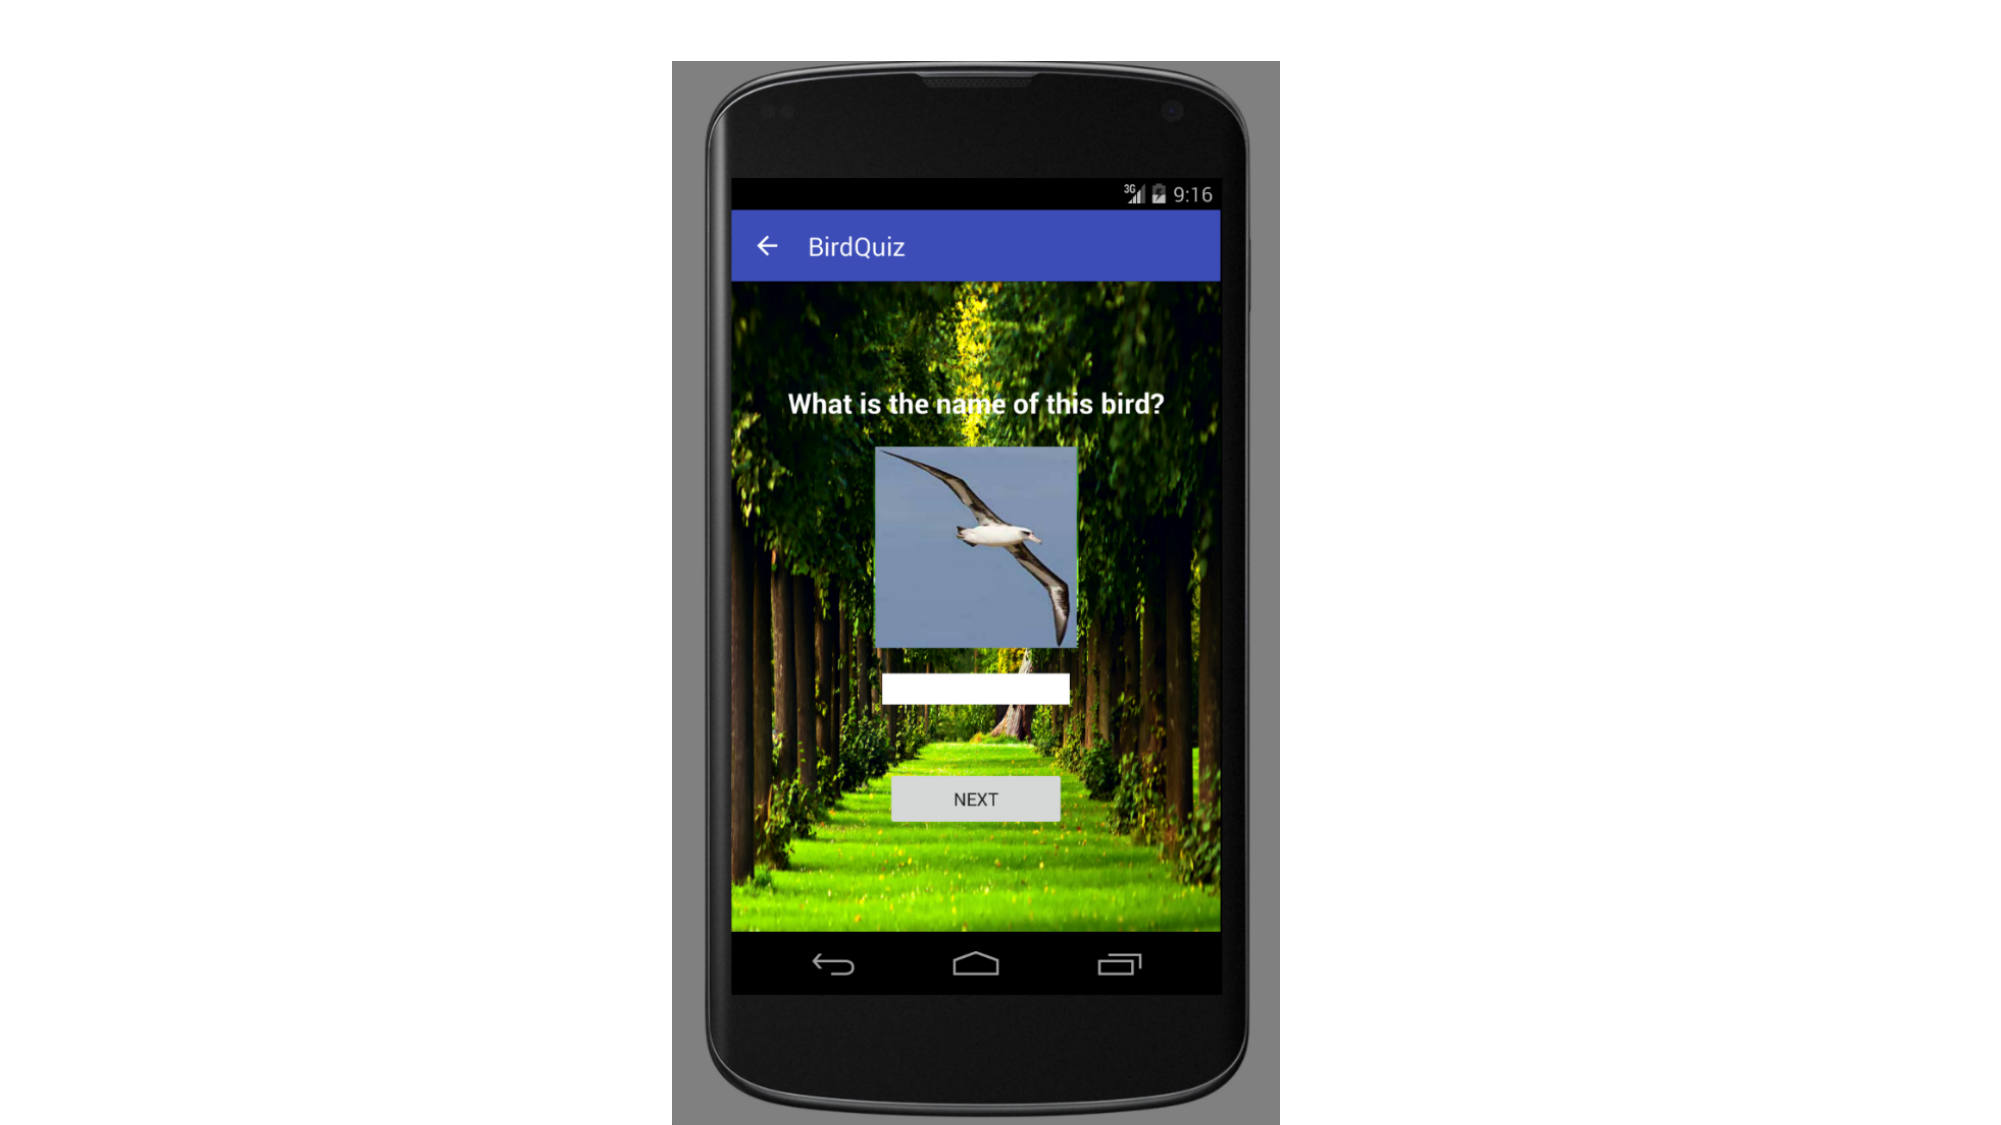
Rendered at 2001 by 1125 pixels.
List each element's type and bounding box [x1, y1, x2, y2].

list [672, 61, 1280, 1125]
